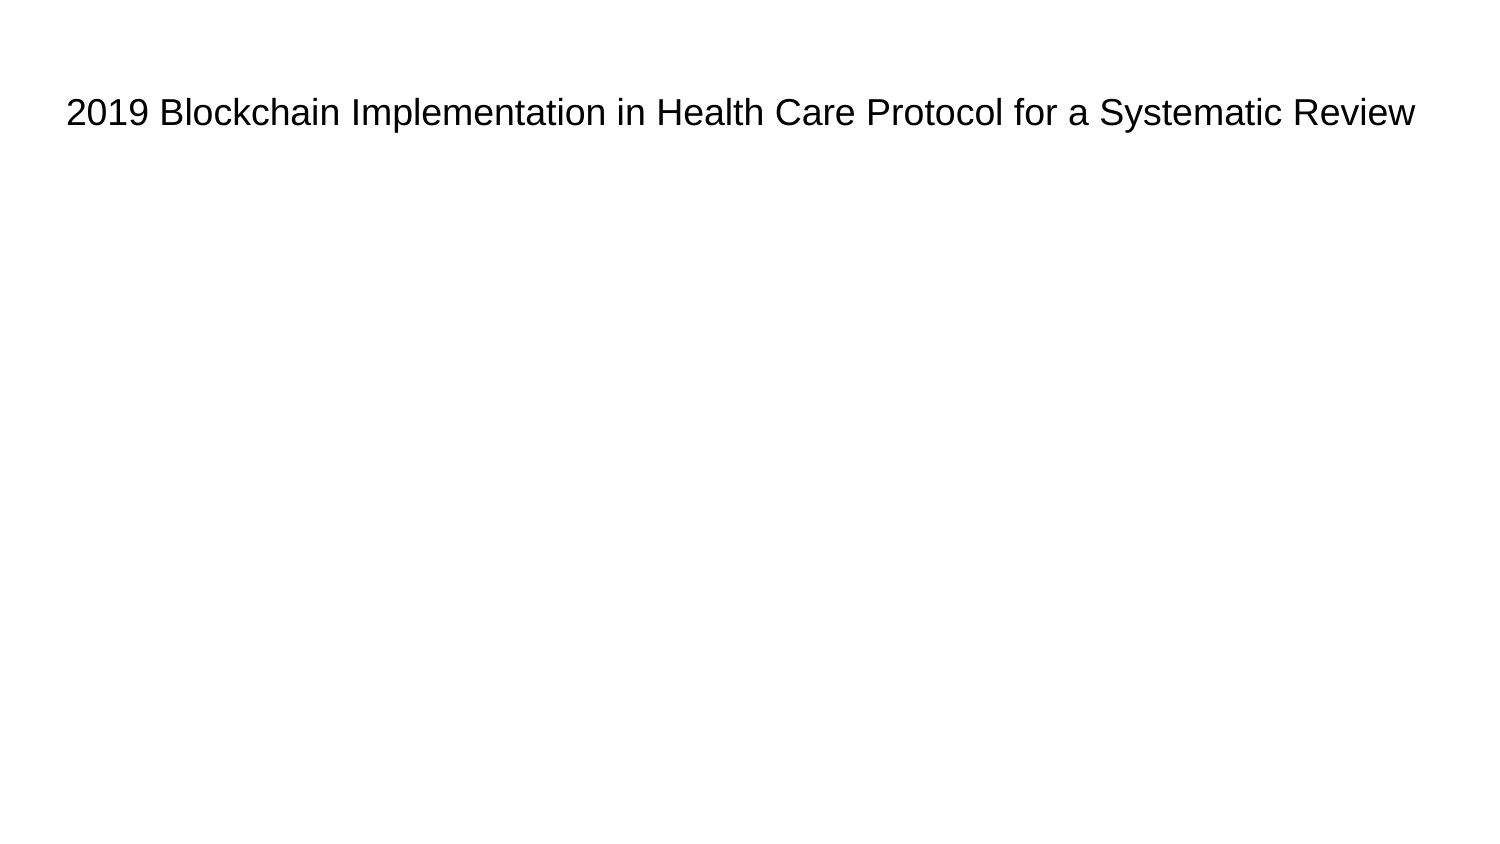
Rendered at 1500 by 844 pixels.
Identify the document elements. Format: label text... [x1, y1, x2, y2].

title 2019 Blockchain Implementation in Health Care Protocol for a Systematic Review [51, 72, 1449, 167]
